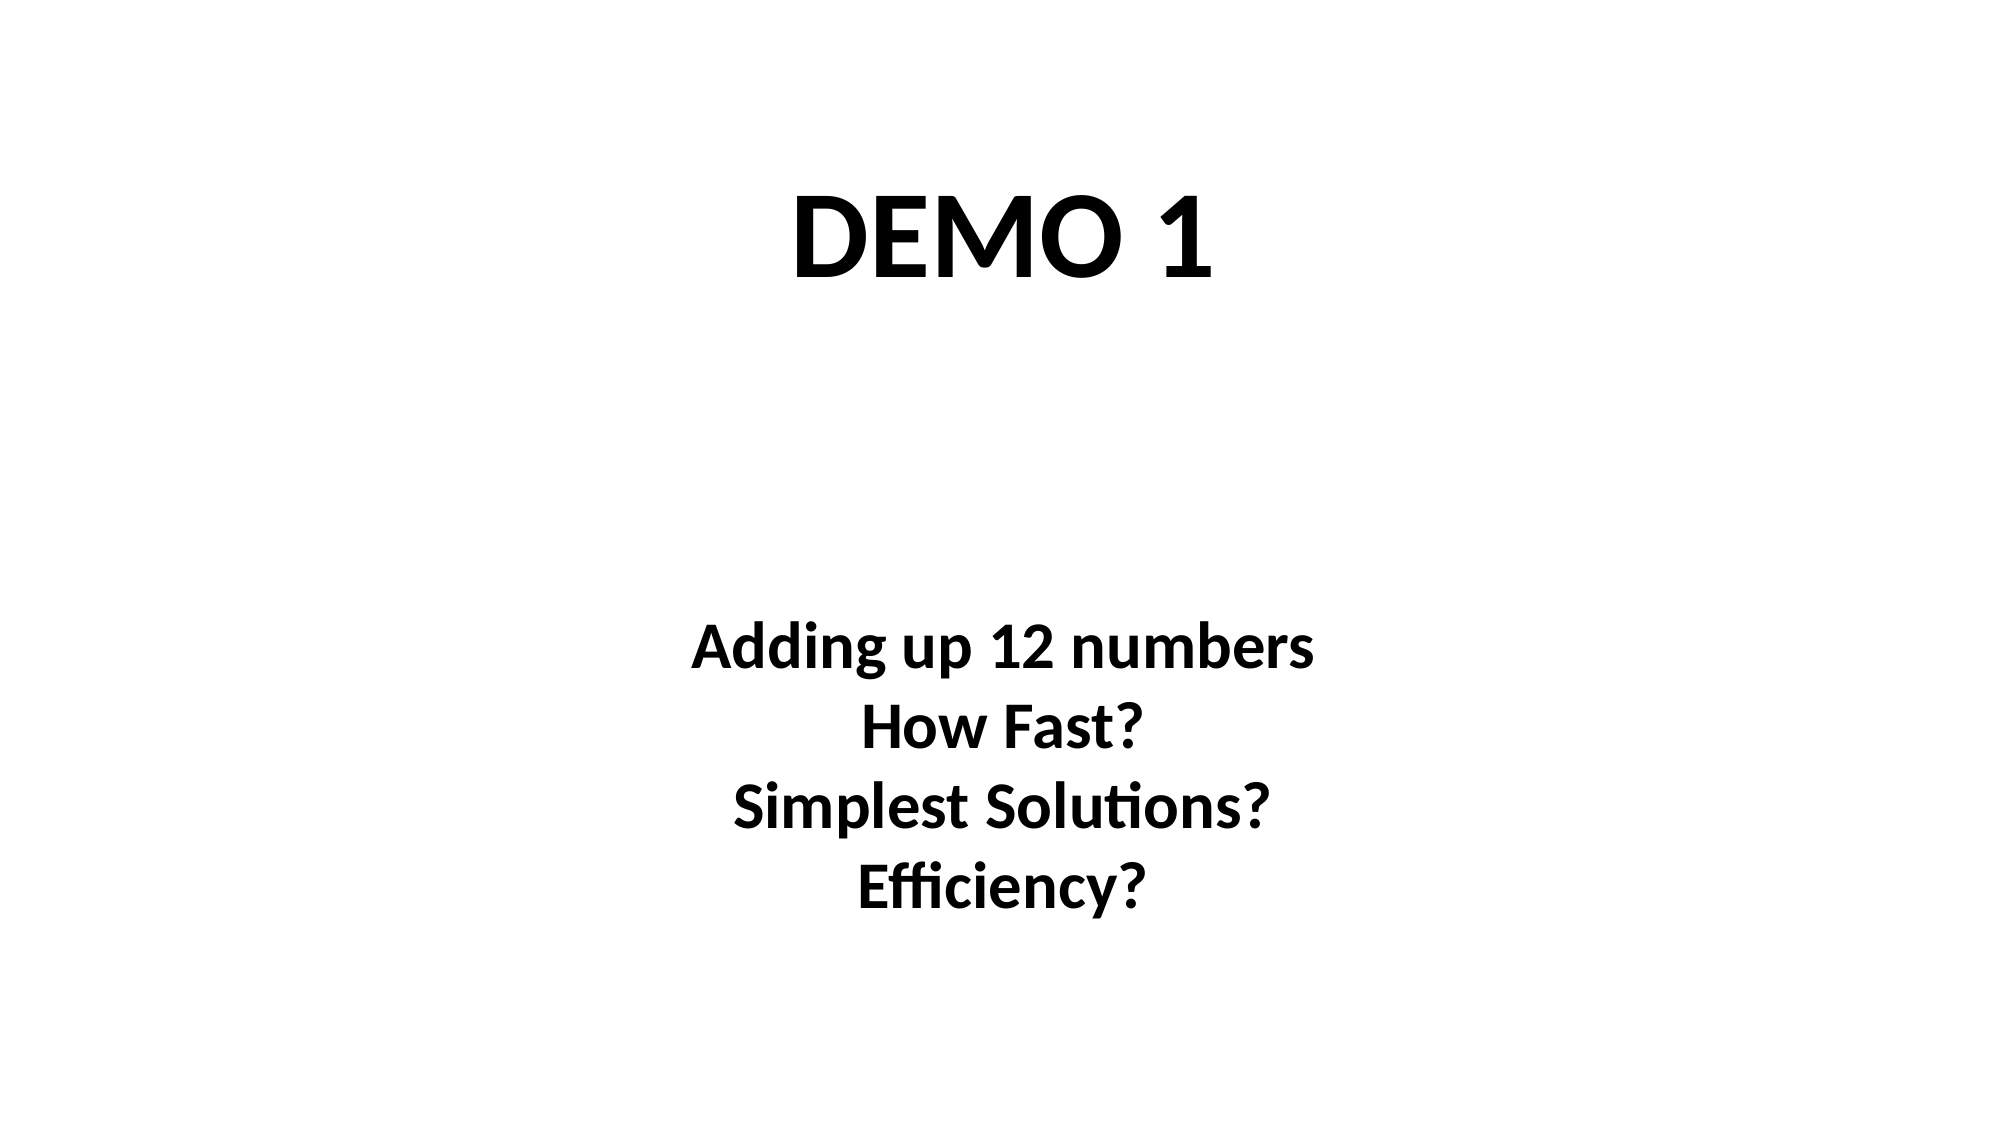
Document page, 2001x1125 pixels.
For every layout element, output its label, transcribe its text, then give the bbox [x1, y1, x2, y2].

text_box DEMO 1 Adding up 12 numbers How Fast? Simplest Solutions? Efficiency? [503, 144, 1504, 930]
